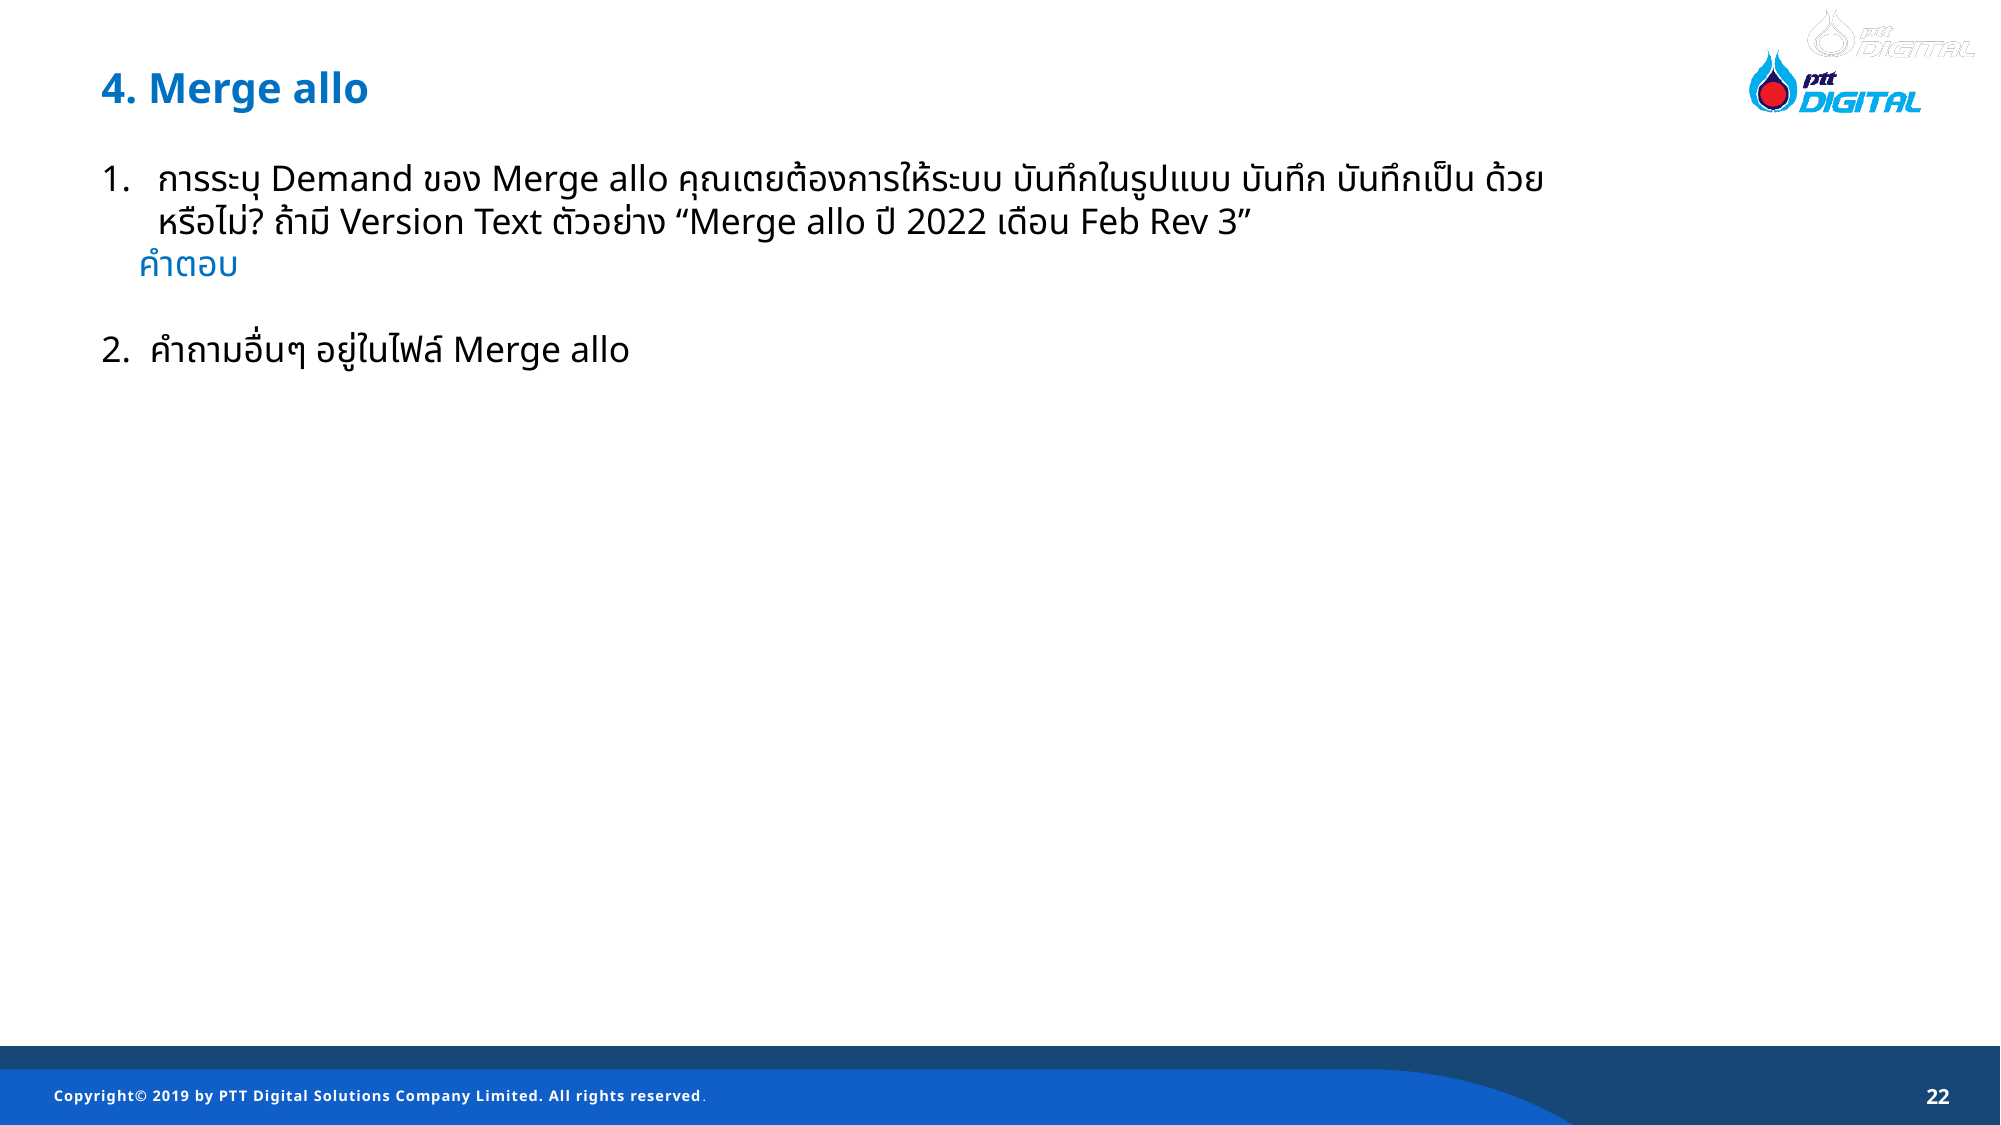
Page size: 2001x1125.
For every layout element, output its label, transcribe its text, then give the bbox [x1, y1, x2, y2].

picture [0, 1046, 2000, 1125]
slide_number 22 [1891, 1076, 1985, 1119]
picture [1744, 0, 1977, 135]
text_box การระบุ Demand ของ Merge allo คุณเตยต้องการให้ระบบ บันทึกในรูปแบบ บันทึก บันทึกเป็น ด้วยหรือไม่? ถ้ามี Version Text ตัวอย่าง “Merge allo ปี 2022 เดือน Feb Rev 3” คำตอบ 2. คำถามอื่นๆ อยู่ในไฟล์ Merge allo [86, 148, 1615, 1000]
list 4. Merge allo [86, 54, 1709, 114]
